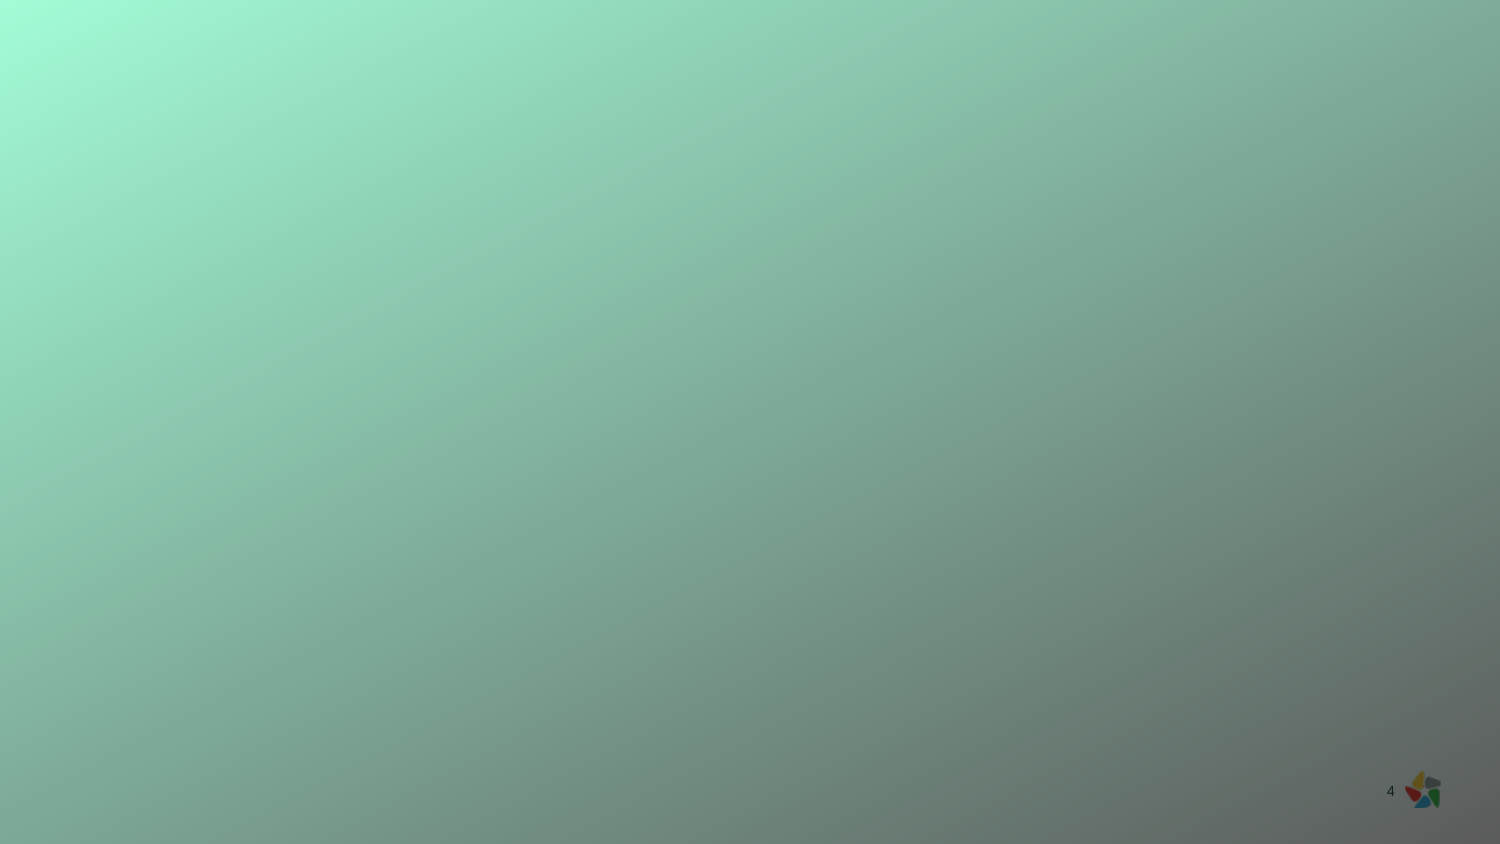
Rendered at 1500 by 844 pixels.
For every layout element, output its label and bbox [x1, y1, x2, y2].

text_box [0, 0, 1500, 844]
